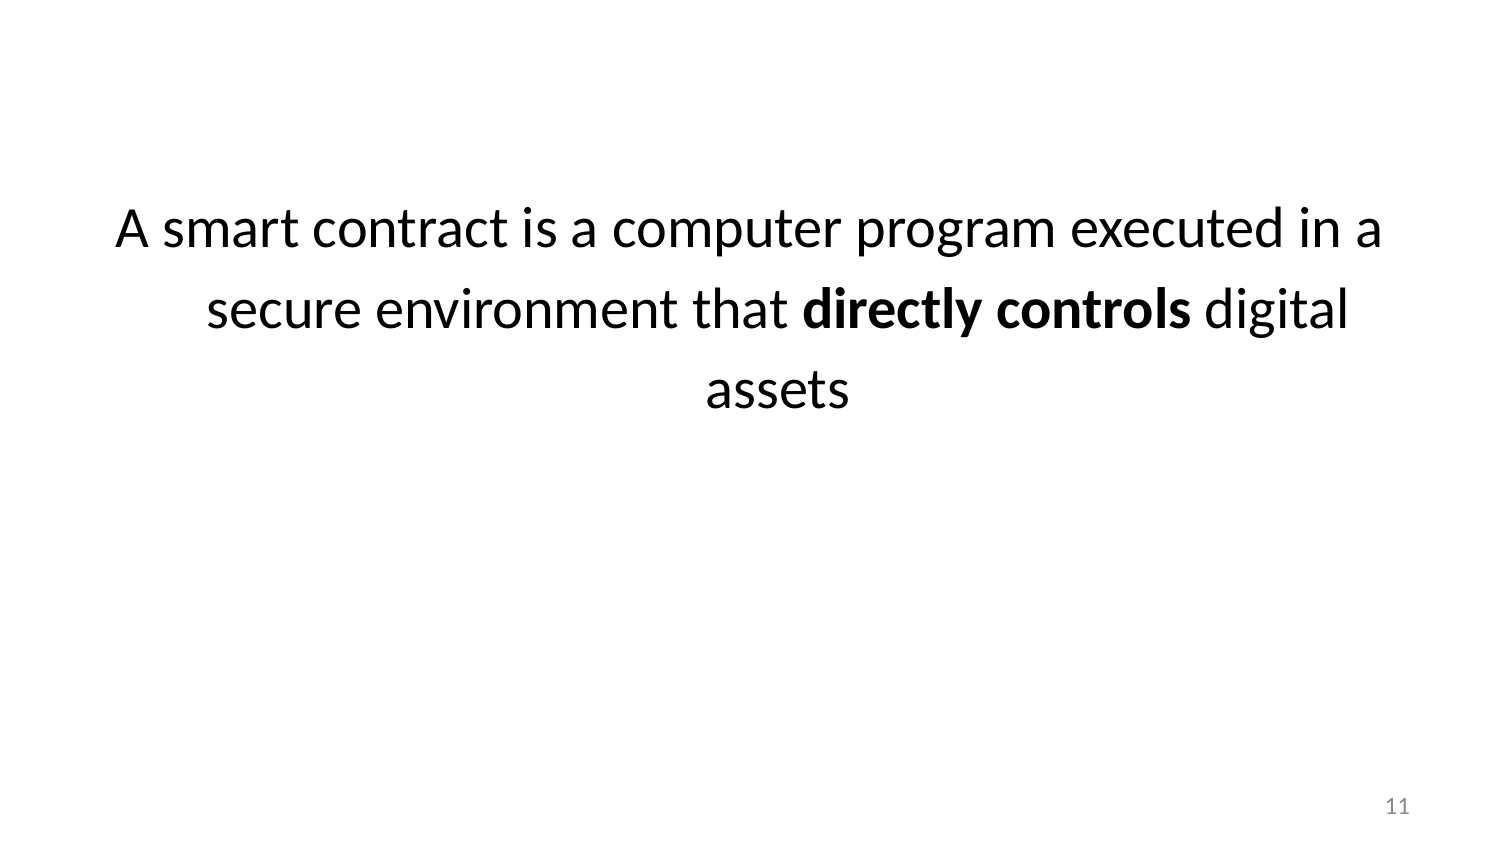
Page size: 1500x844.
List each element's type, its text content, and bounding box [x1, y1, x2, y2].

slide_number 11 [1074, 782, 1425, 827]
list A smart contract is a computer program executed in a secure environment that directly controls digital assets [75, 164, 1425, 754]
